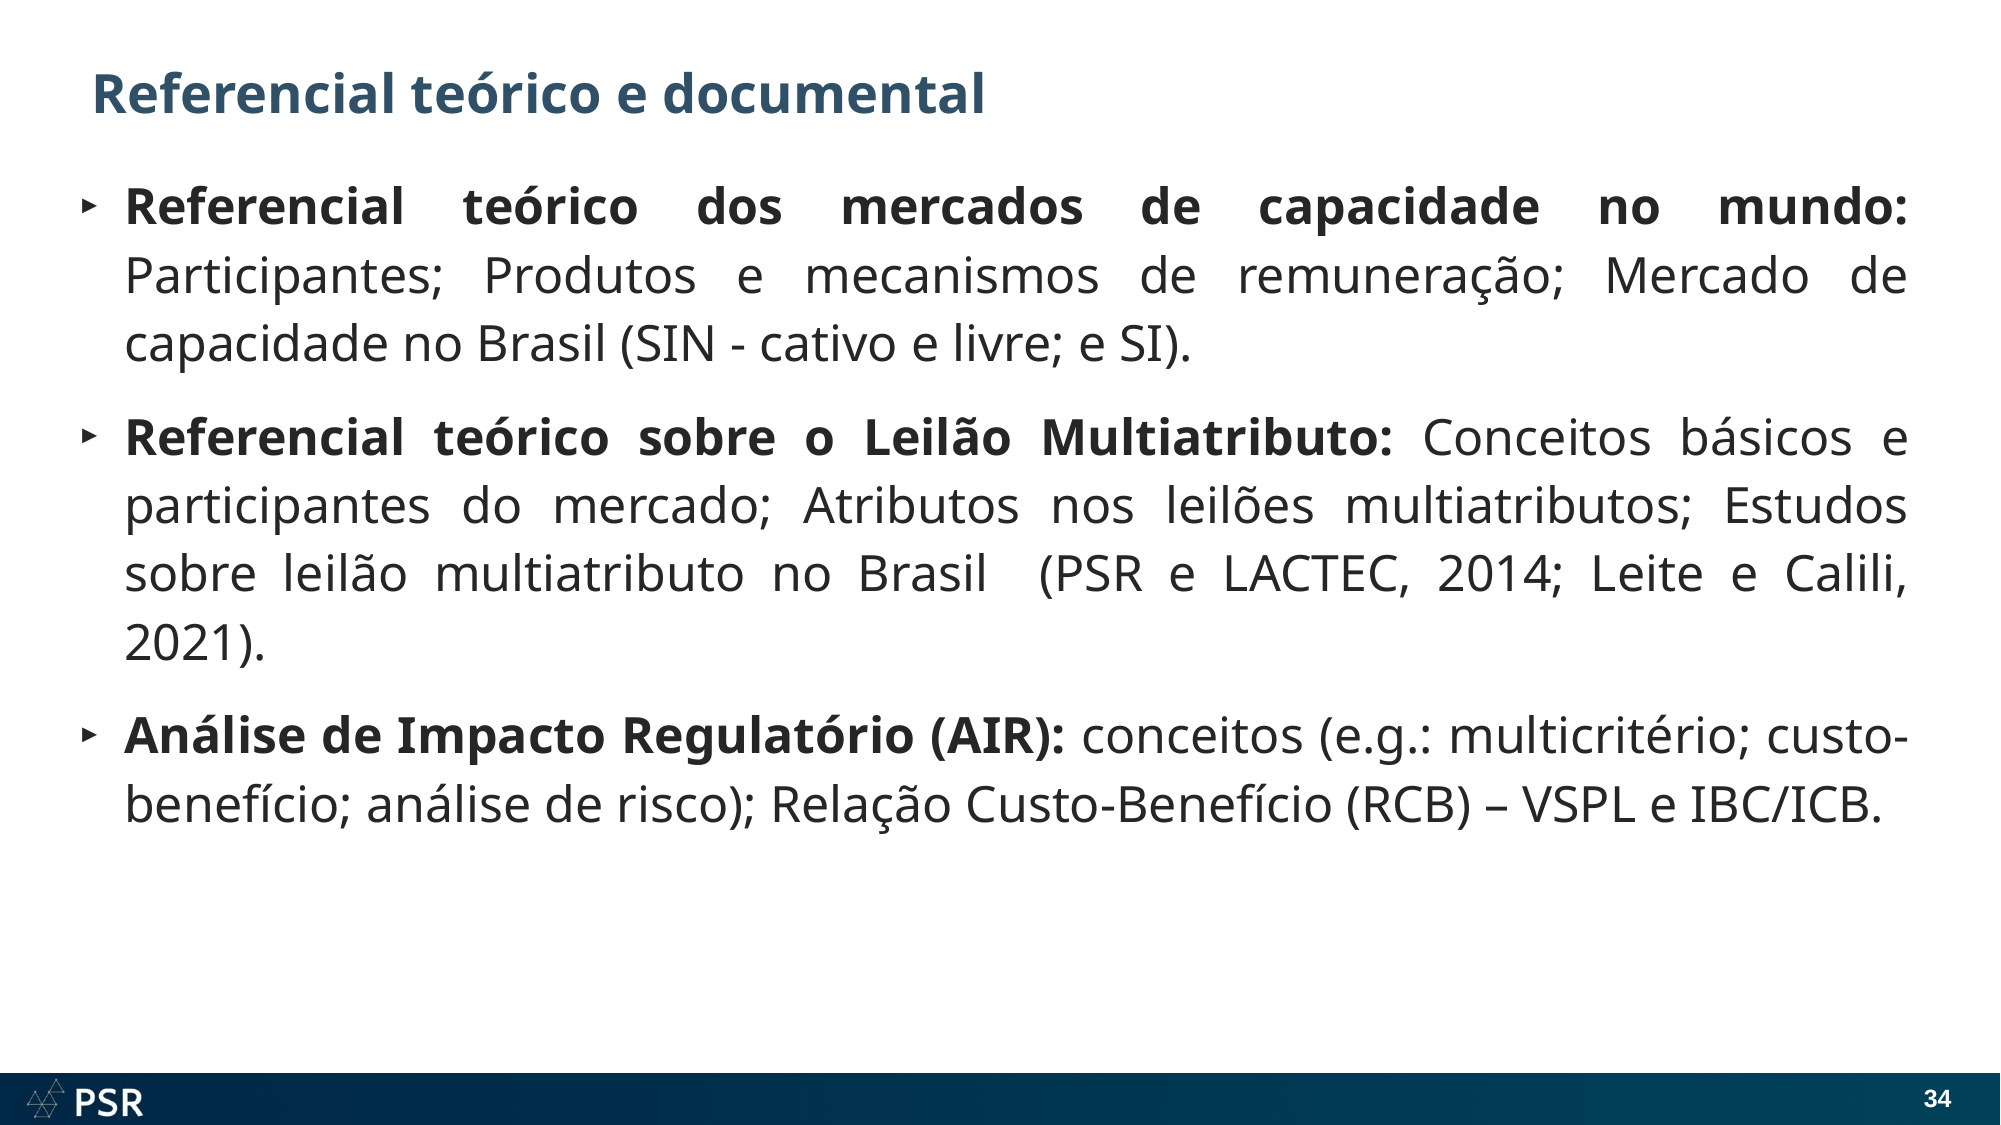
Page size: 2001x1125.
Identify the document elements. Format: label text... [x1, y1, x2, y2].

title Referencial teórico e documental [62, 45, 1926, 138]
list Referencial teórico dos mercados de capacidade no mundo: Participantes; Produtos e mecanismos de remuneração; Mercado de capacidade no Brasil (SIN - cativo e livre; e SI). Referencial teórico sobre o Leilão Multiatributo: Conceitos básicos e participantes do mercado; Atributos nos leilões multiatributos; Estudos sobre leilão multiatributo no Brasil (PSR e LACTEC, 2014; Leite e Calili, 2021). Análise de Impacto Regulatório (AIR): conceitos (e.g.: multicritério; custo-benefício; análise de risco); Relação Custo-Benefício (RCB) – VSPL e IBC/ICB. [62, 158, 1926, 1097]
picture [0, 1073, 911, 1125]
slide_number 34 [1879, 1074, 1997, 1122]
